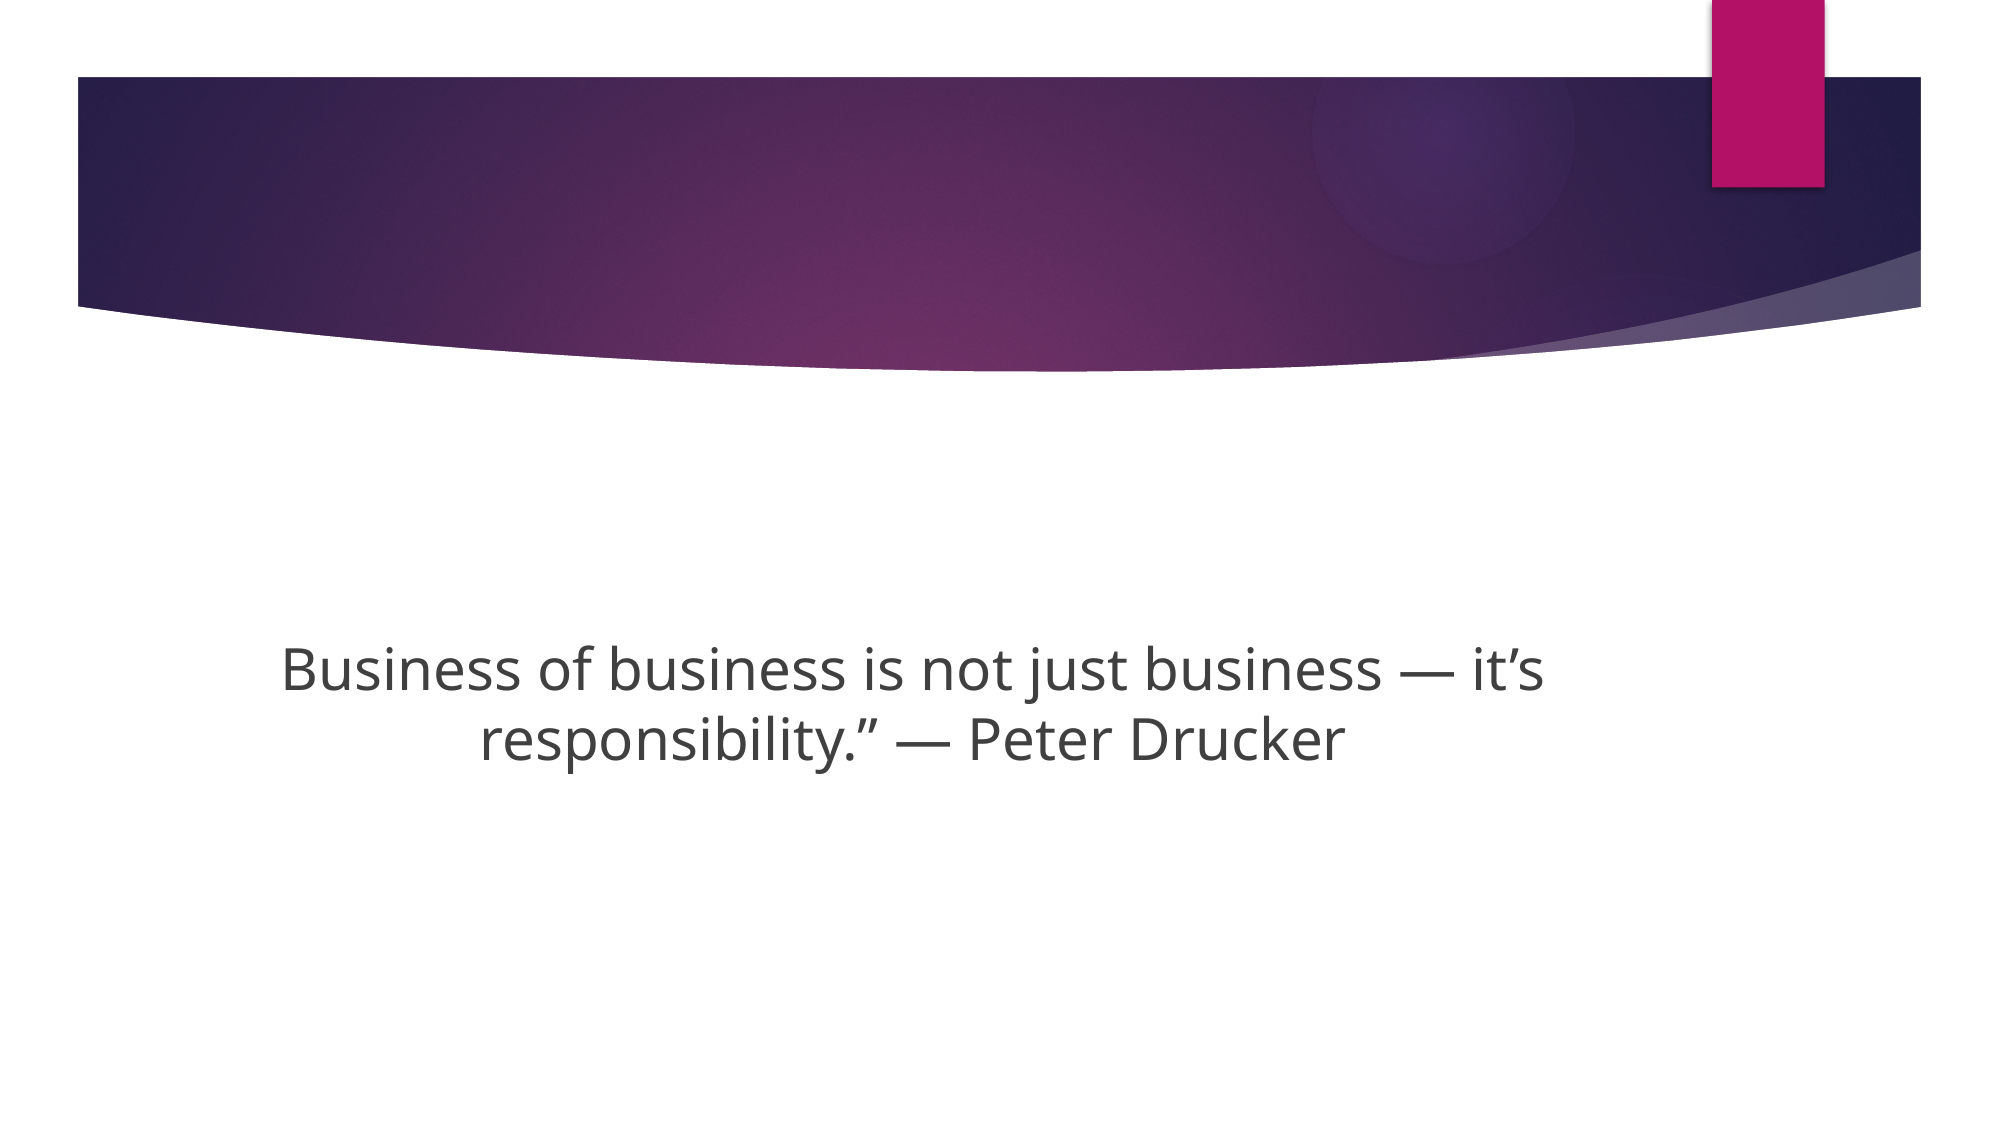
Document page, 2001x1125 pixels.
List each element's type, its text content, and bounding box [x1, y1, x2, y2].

list Business of business is not just business — it’s responsibility.” — Peter Drucker [189, 427, 1638, 988]
